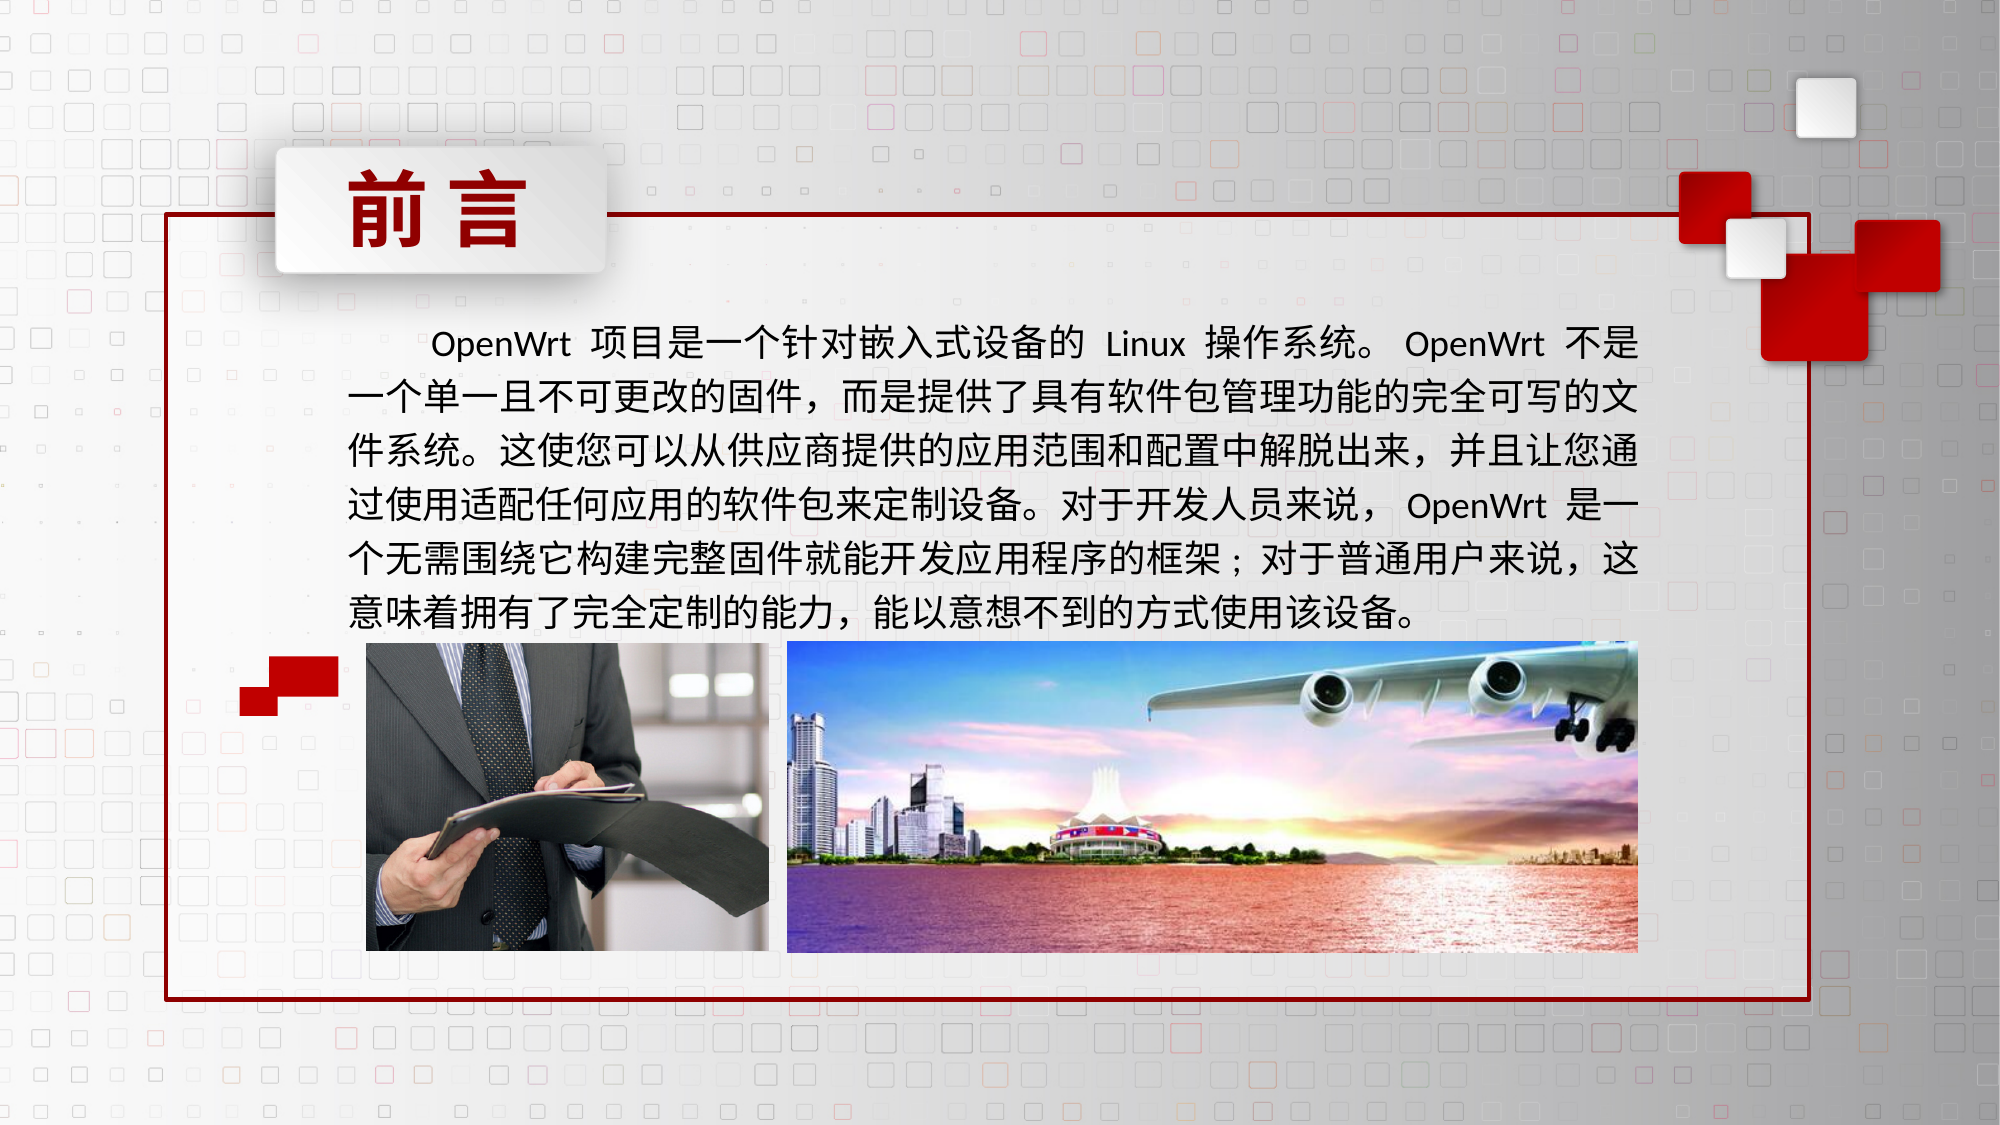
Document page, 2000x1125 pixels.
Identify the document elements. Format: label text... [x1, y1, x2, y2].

text_box [164, 212, 1811, 1002]
text_box [1759, 252, 1870, 363]
text_box 前 言 [307, 149, 569, 265]
text_box [237, 212, 622, 308]
picture [0, 0, 2000, 1125]
text_box [1796, 78, 1856, 138]
text_box [1726, 219, 1786, 279]
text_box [239, 655, 339, 717]
text_box [1677, 170, 1753, 246]
text_box OpenWrt 项目是一个针对嵌入式设备的 Linux 操作系统。OpenWrt 不是一个单一且不可更改的固件，而是提供了具有软件包管理功能的完全可写的文件系统。这使您可以从供应商提供的应用范围和配置中解脱出来，并且让您通过使用适配任何应用的软件包来定制设备。对于开发人员来说，OpenWrt 是一个无需围绕它构建完整固件就能开发应用程序的框架; 对于普通用户来说，这意味着拥有了完全定制的能力，能以意想不到的方式使用该设备。 [332, 302, 1655, 642]
text_box [1853, 218, 1942, 294]
text_box [275, 146, 607, 274]
